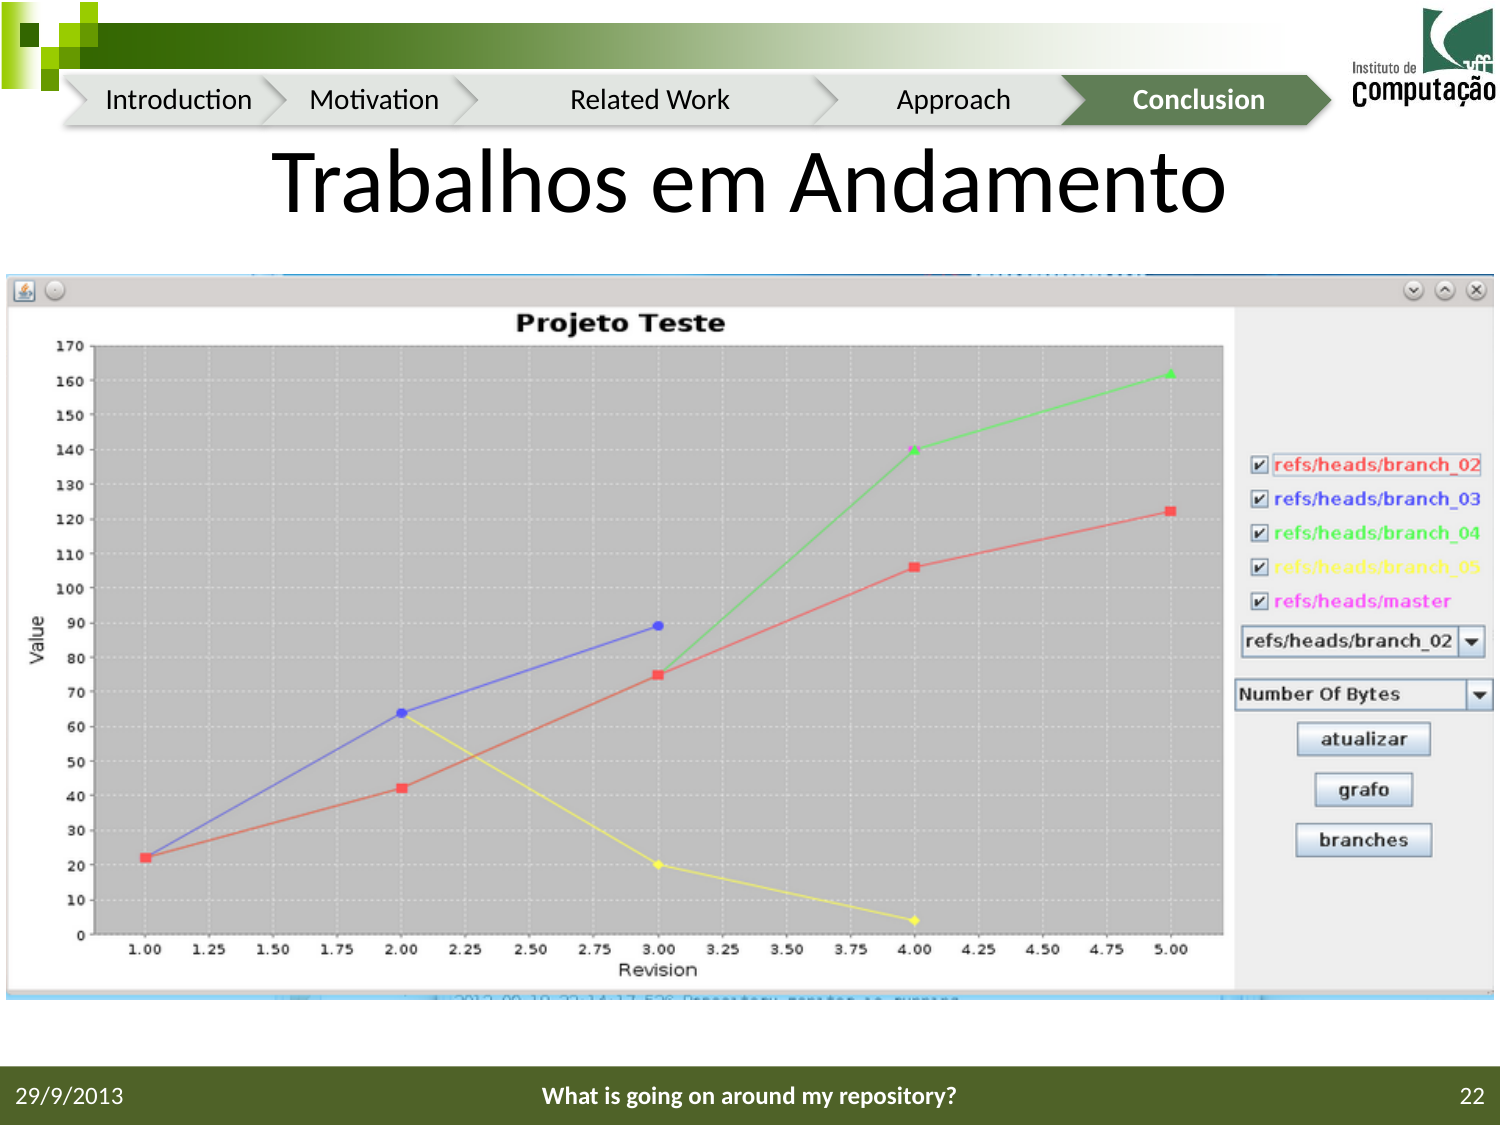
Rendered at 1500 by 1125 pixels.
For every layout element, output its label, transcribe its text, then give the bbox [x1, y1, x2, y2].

title Trabalhos em Andamento [23, 82, 1477, 270]
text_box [62, 74, 1333, 126]
footer What is going on around my repository? [412, 1065, 1088, 1125]
picture [5, 274, 1494, 1001]
slide_number 22 [1149, 1065, 1500, 1125]
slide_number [0, 1065, 350, 1125]
